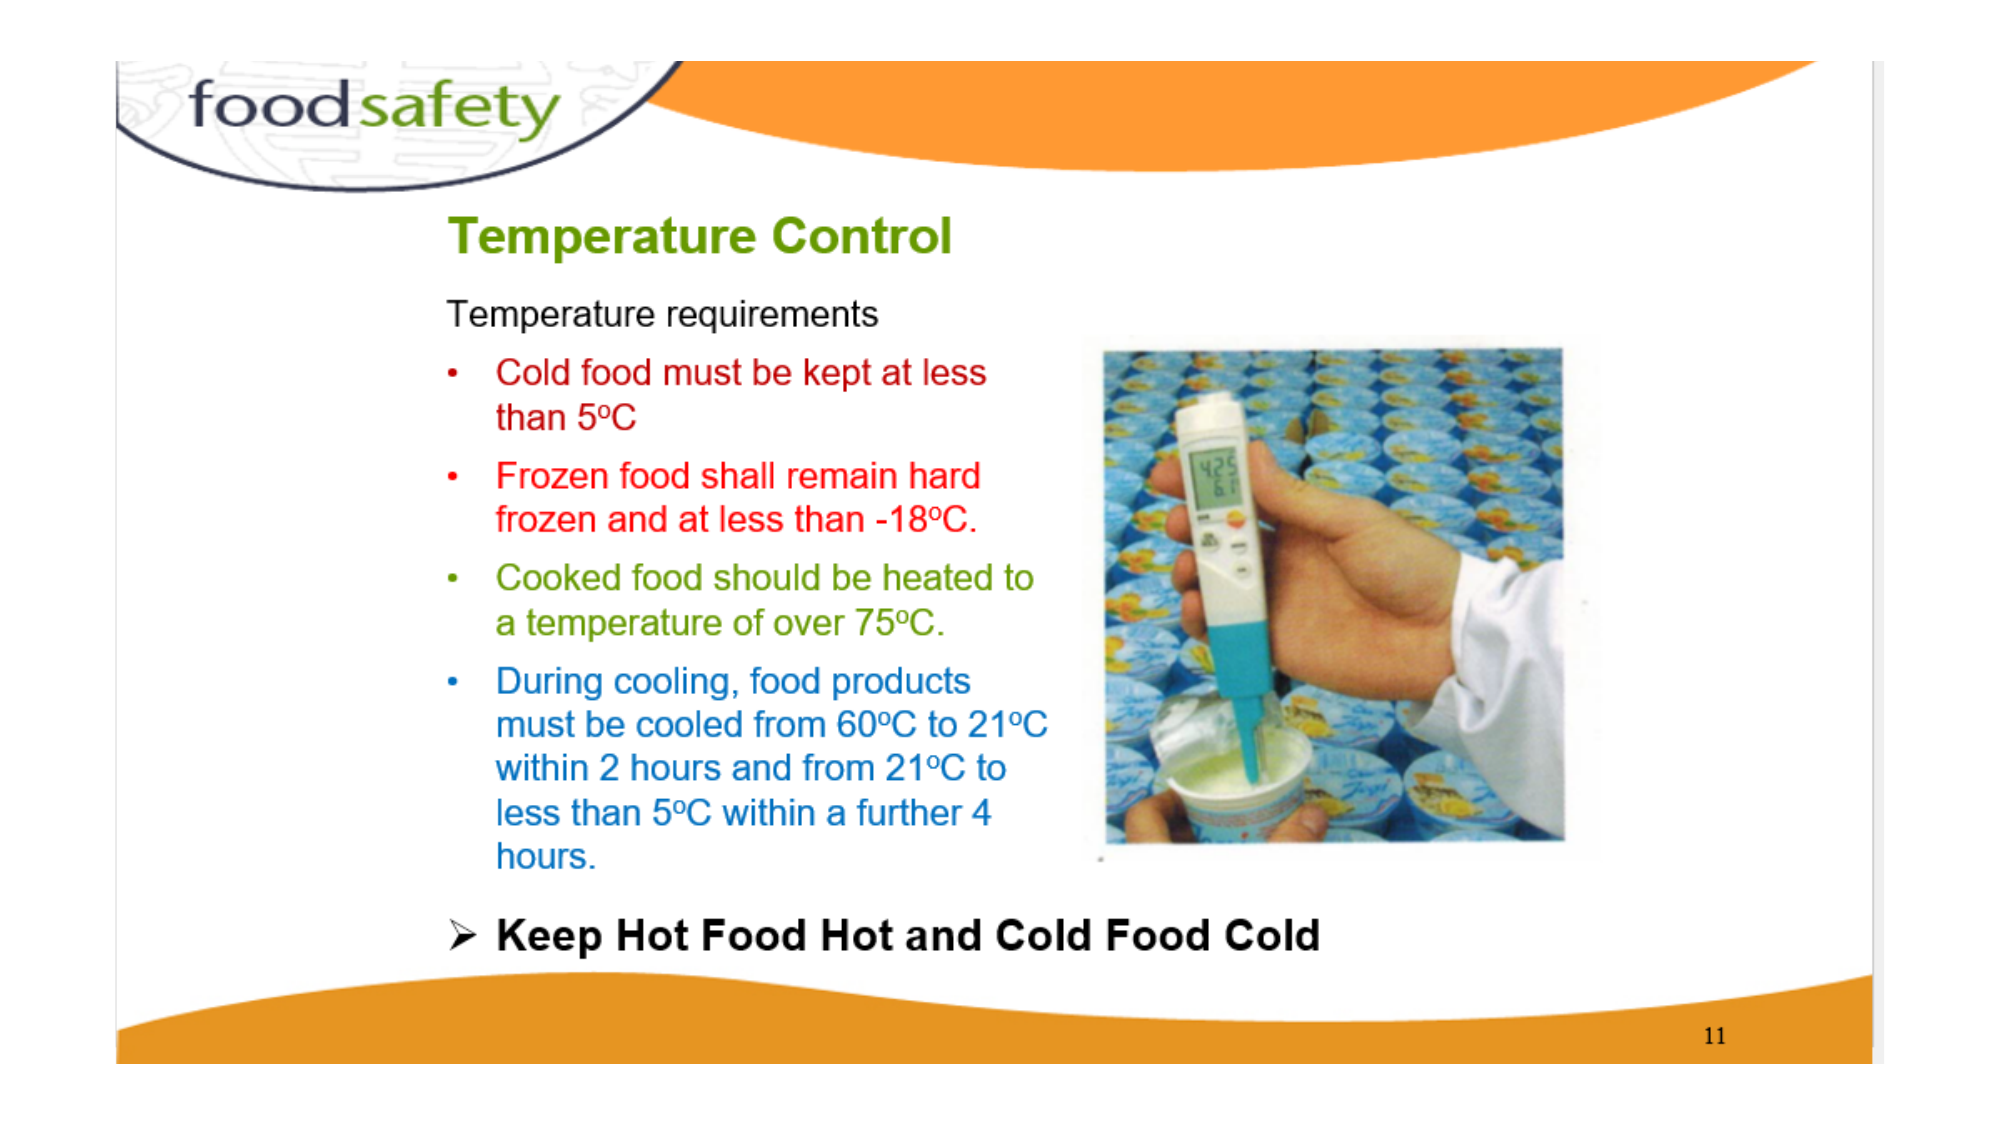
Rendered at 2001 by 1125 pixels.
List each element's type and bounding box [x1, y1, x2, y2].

picture [115, 61, 1885, 1064]
